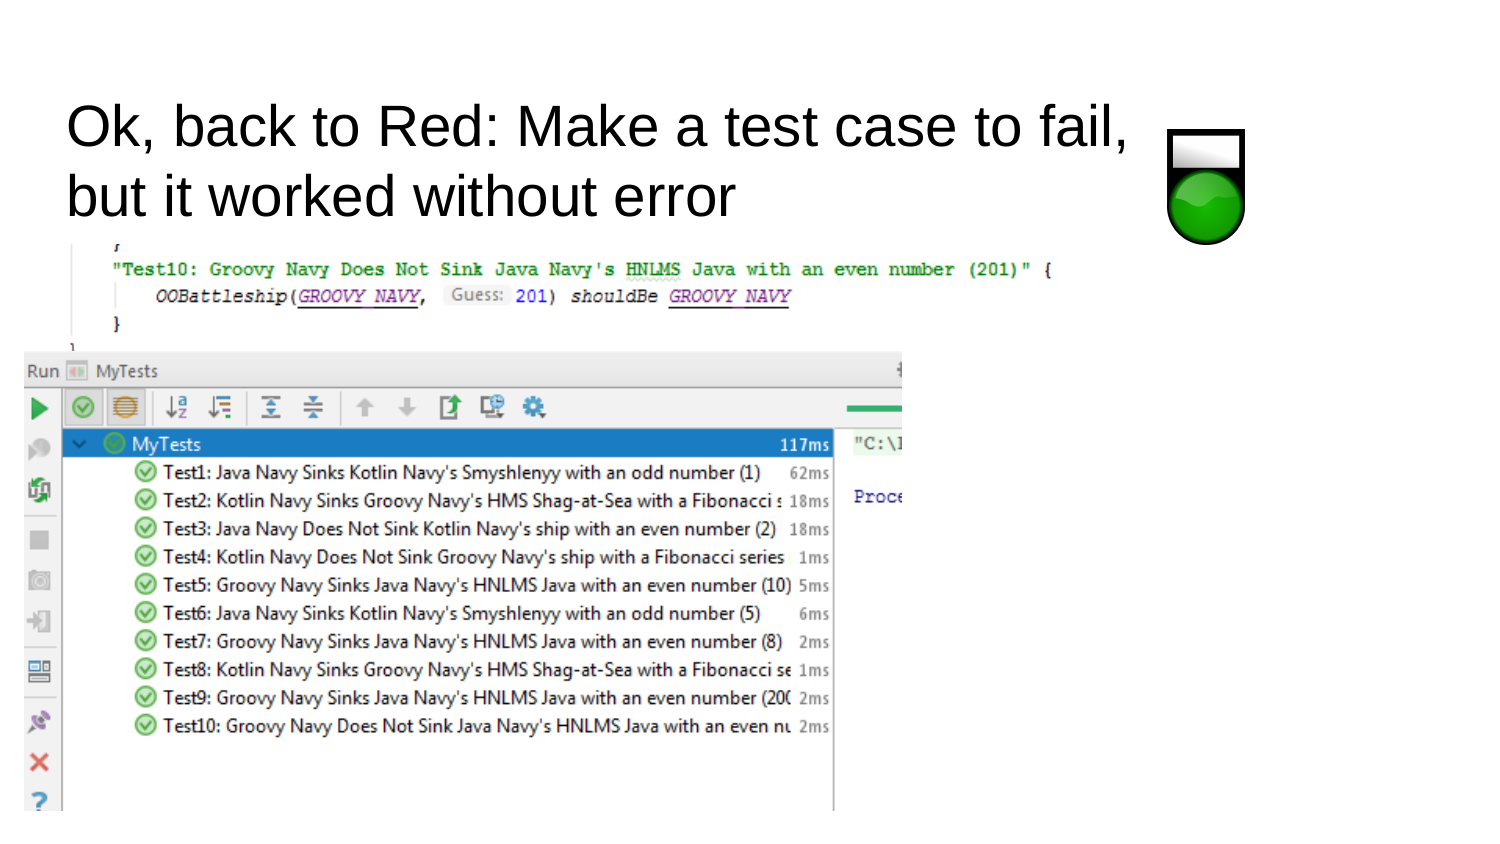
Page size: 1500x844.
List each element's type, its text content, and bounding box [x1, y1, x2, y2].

picture [24, 244, 1135, 811]
picture [1167, 129, 1245, 246]
text_box Ok, back to Red: Make a test case to fail, but it worked without error [51, 72, 1449, 167]
